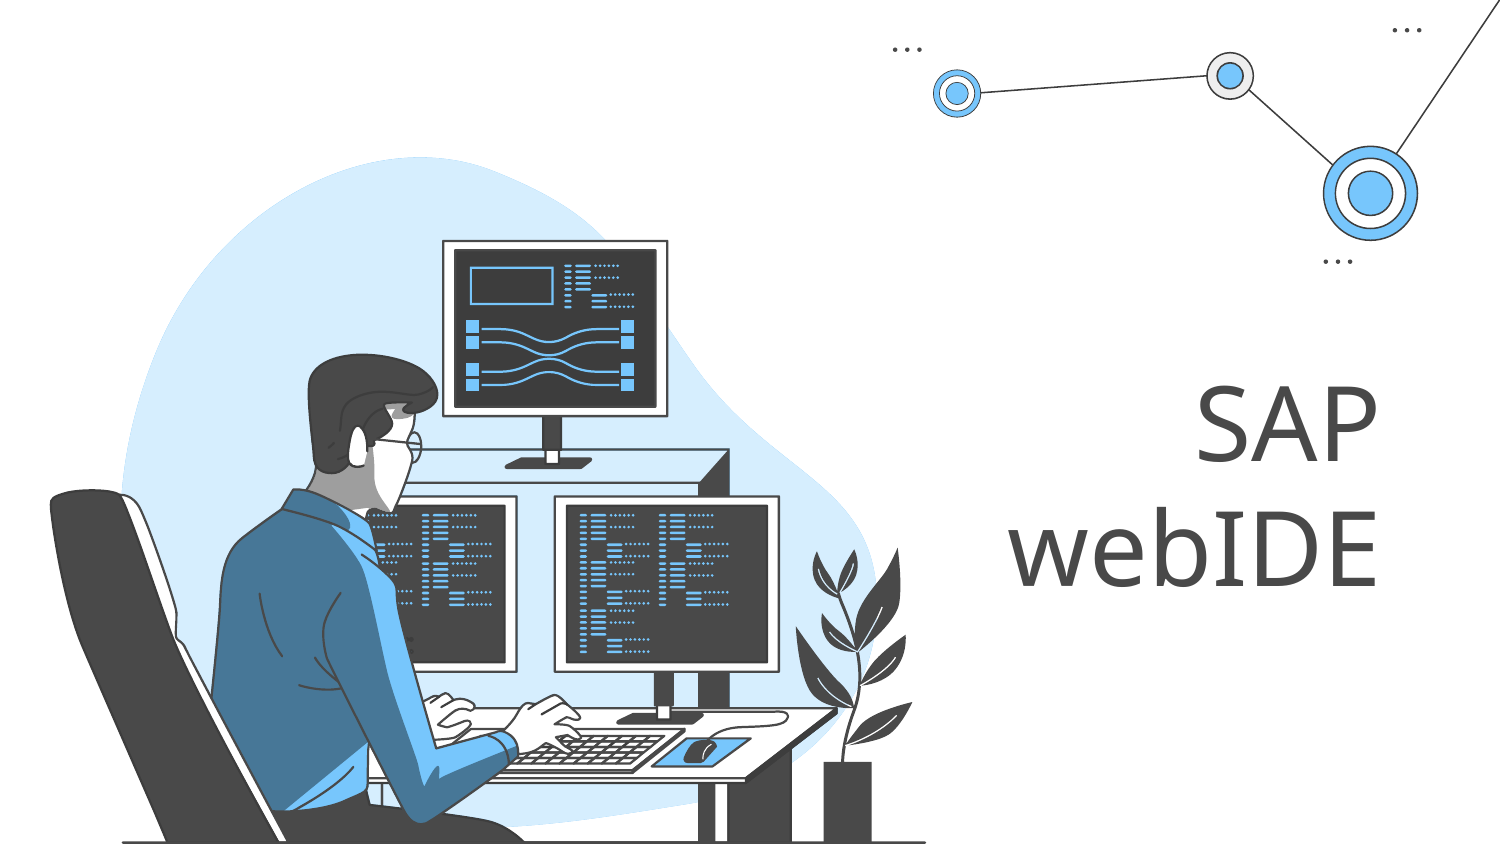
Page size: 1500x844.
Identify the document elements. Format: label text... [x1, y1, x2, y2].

title SAP webIDE [932, 328, 1397, 623]
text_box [49, 157, 927, 844]
